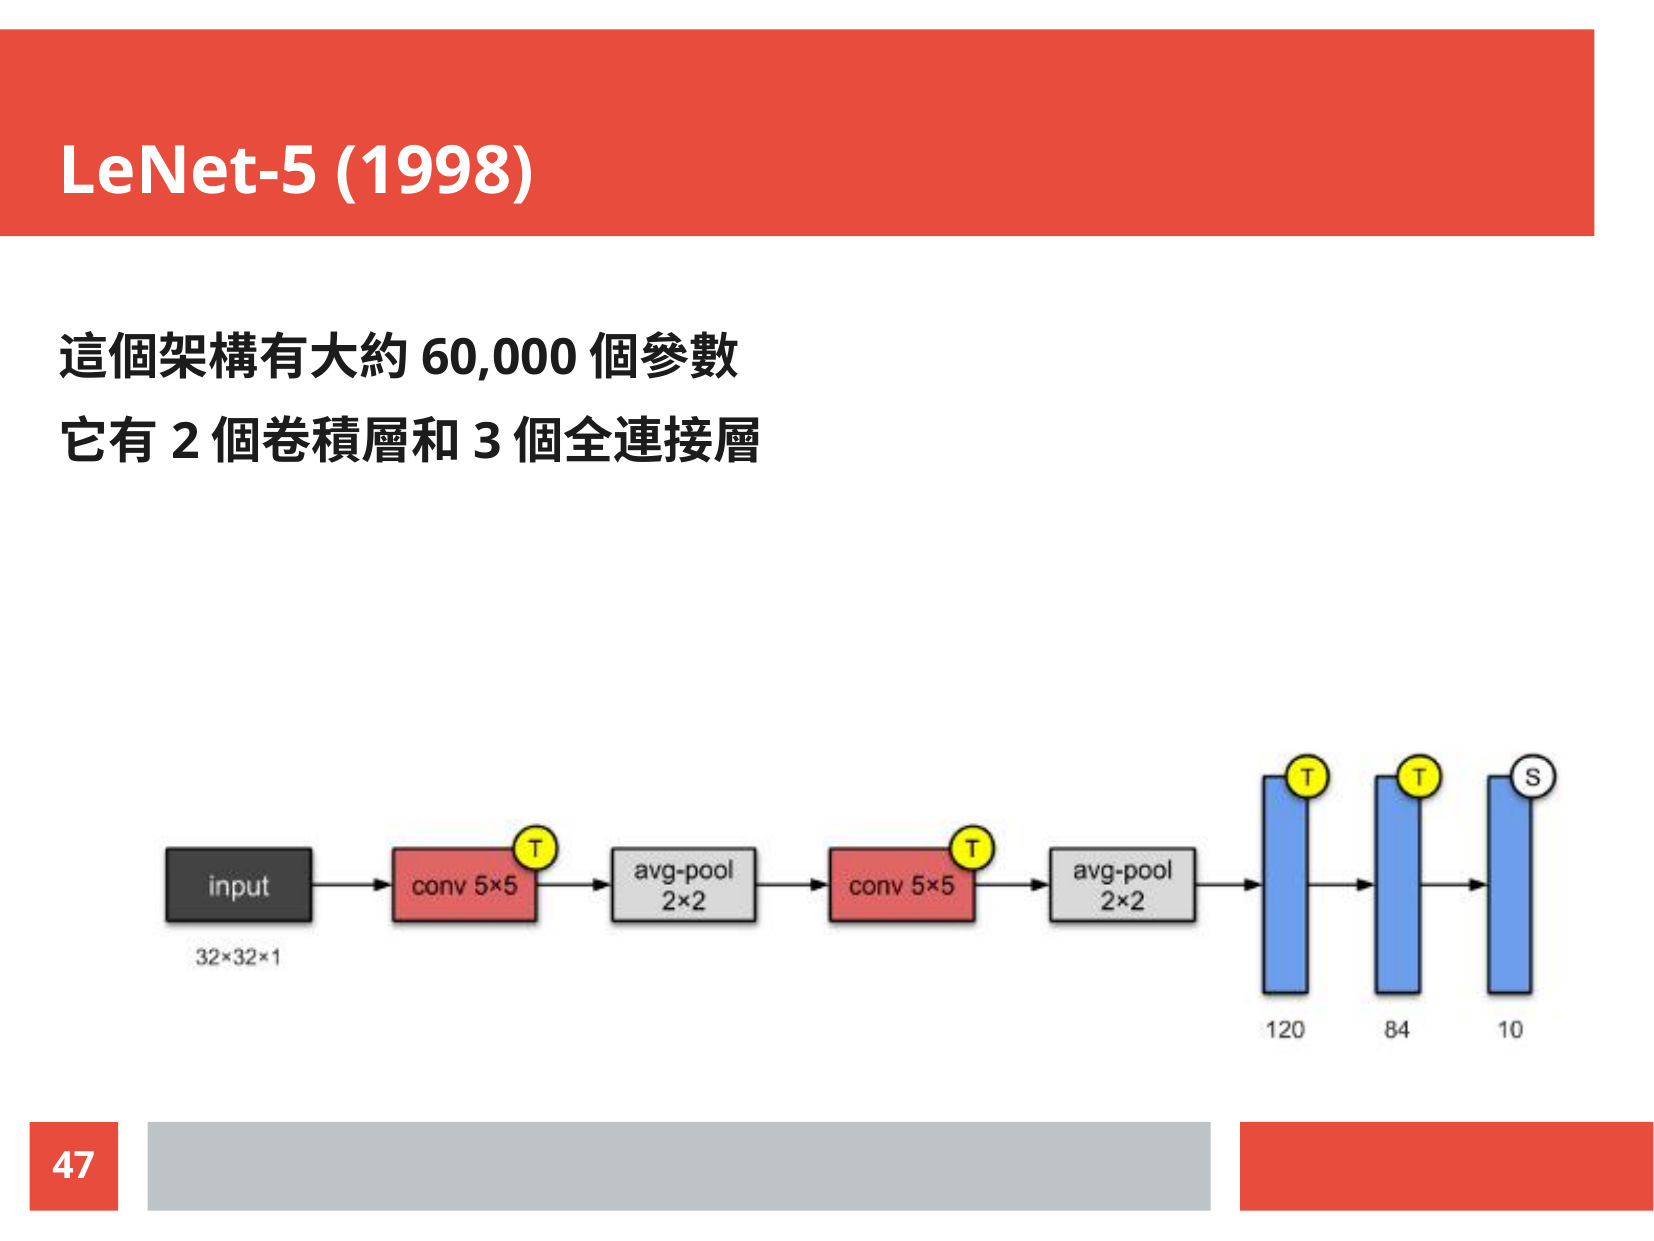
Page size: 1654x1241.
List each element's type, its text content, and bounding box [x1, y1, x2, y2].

picture [119, 719, 1586, 1093]
slide_number 47 [29, 1122, 119, 1211]
list 這個架構有大約60,000個參數 它有2個卷積層和3個全連接層 [59, 324, 1565, 1093]
title LeNet-5 (1998) [59, 59, 1595, 207]
